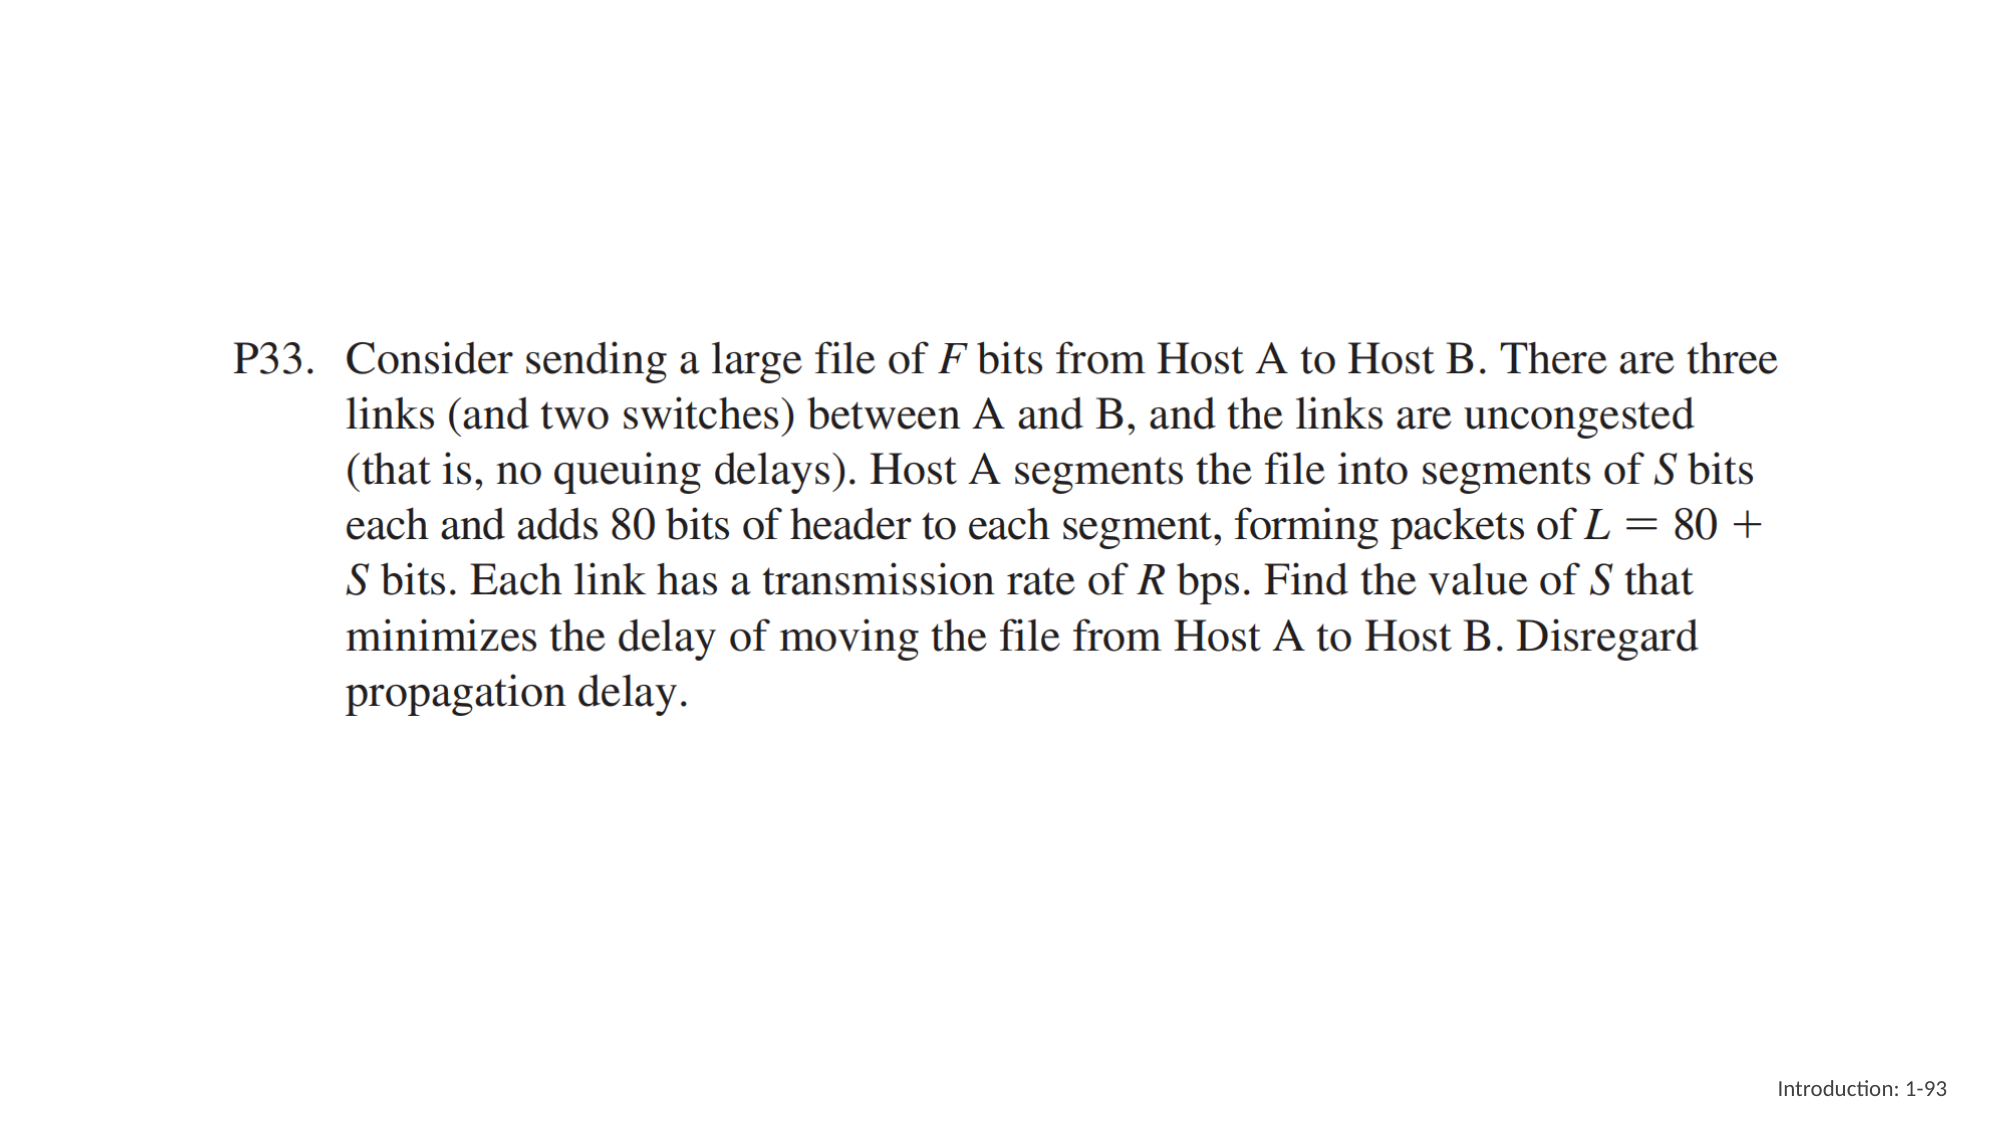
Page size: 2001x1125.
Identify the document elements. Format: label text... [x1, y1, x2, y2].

picture [188, 314, 1786, 731]
slide_number Introduction: 1- [1512, 1056, 1963, 1117]
